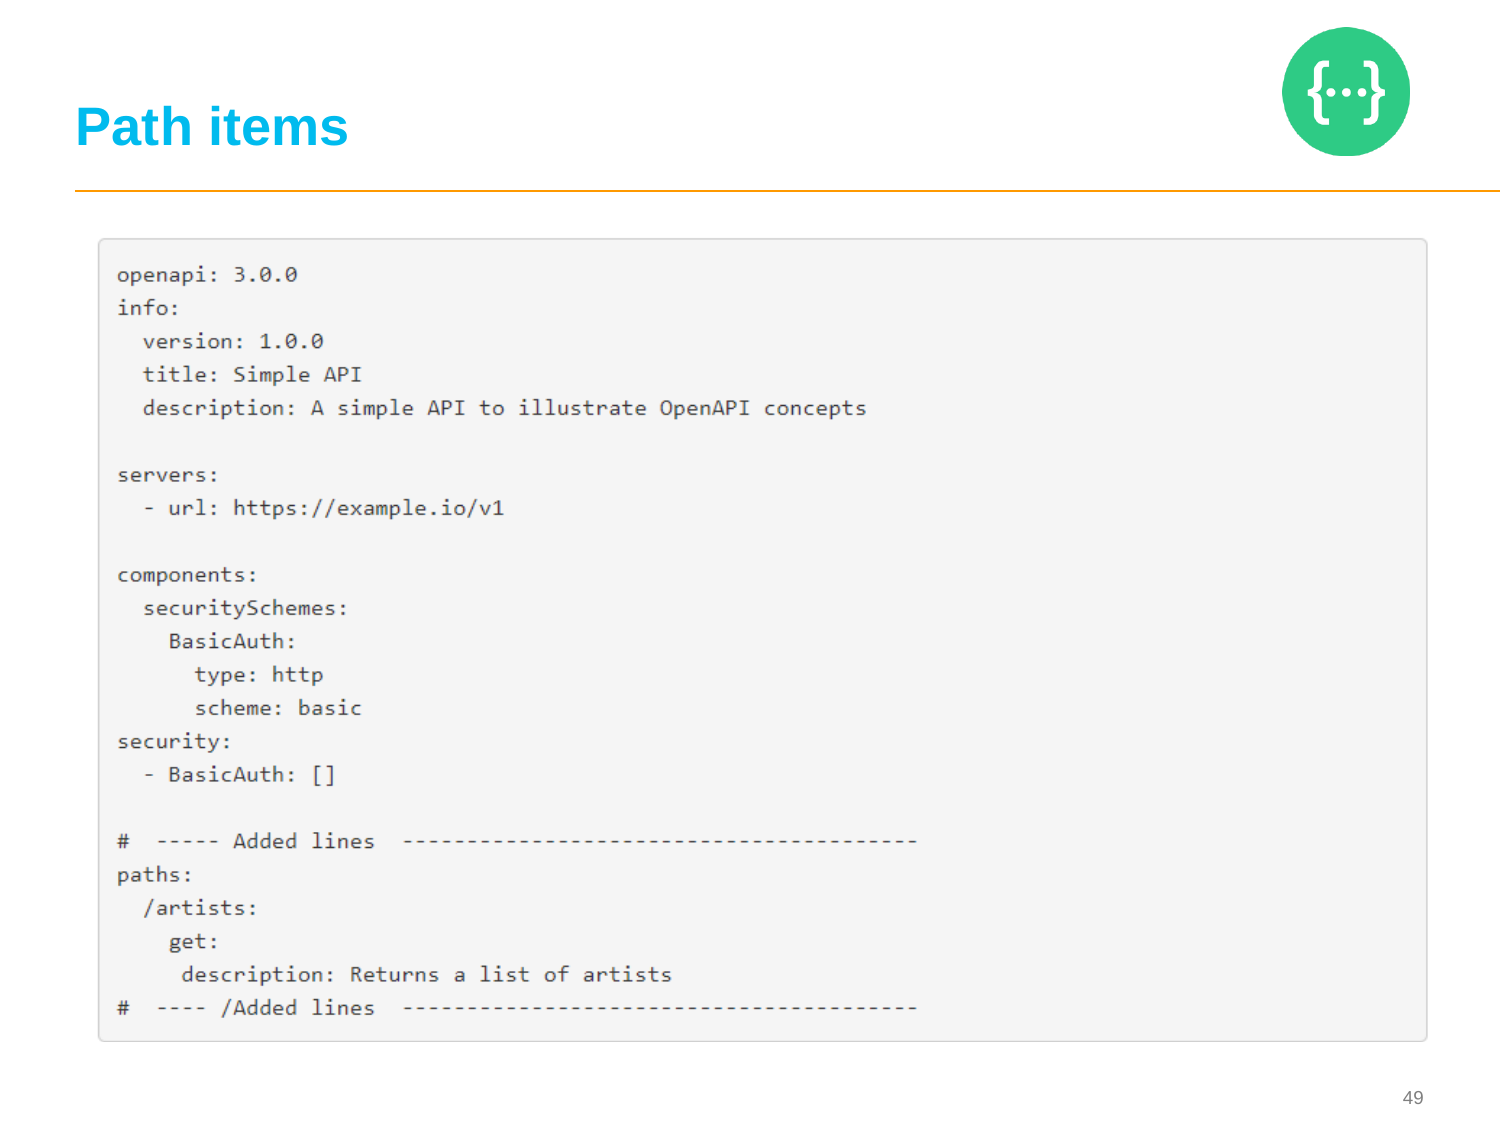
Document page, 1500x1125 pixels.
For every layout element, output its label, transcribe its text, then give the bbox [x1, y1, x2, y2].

title Path items [75, 27, 1422, 157]
picture [94, 228, 1440, 1042]
